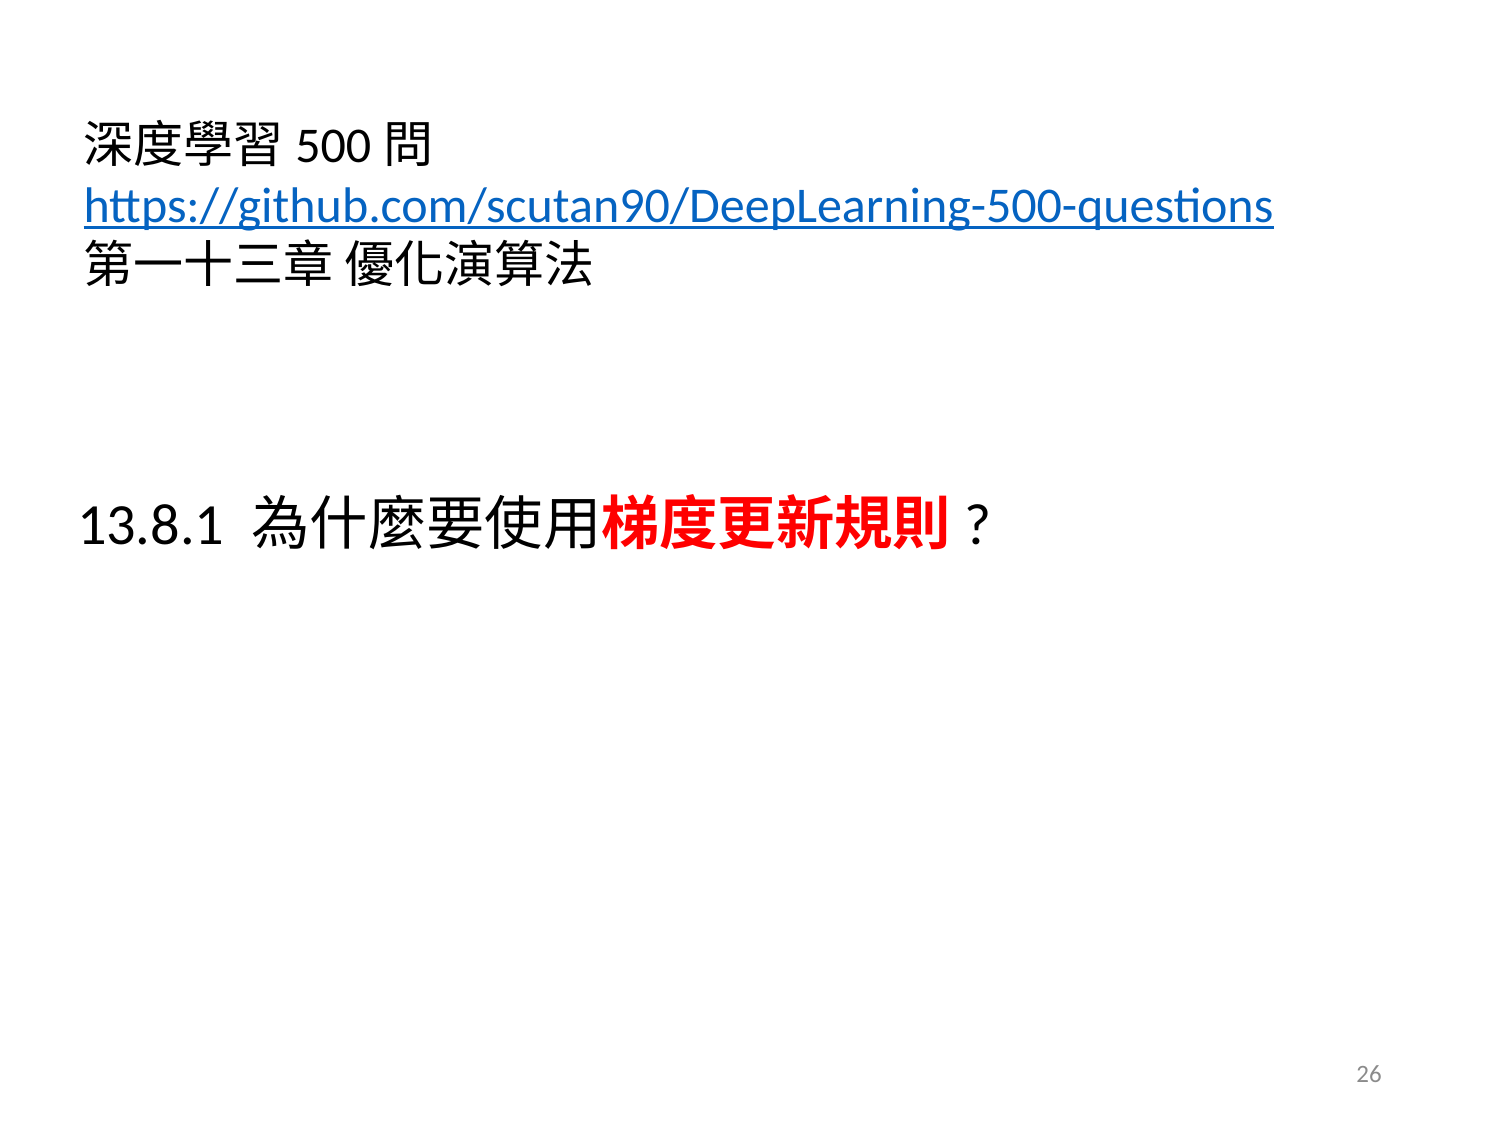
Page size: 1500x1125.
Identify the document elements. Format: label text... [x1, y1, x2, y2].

text_box 13.8.1 為什麼要使用梯度更新規則? [62, 479, 1007, 564]
text_box 深度學習500問 https://github.com/scutan90/DeepLearning-500-questions 第一十三章 優化演算法 [68, 104, 1366, 300]
slide_number 26 [1059, 1042, 1397, 1103]
